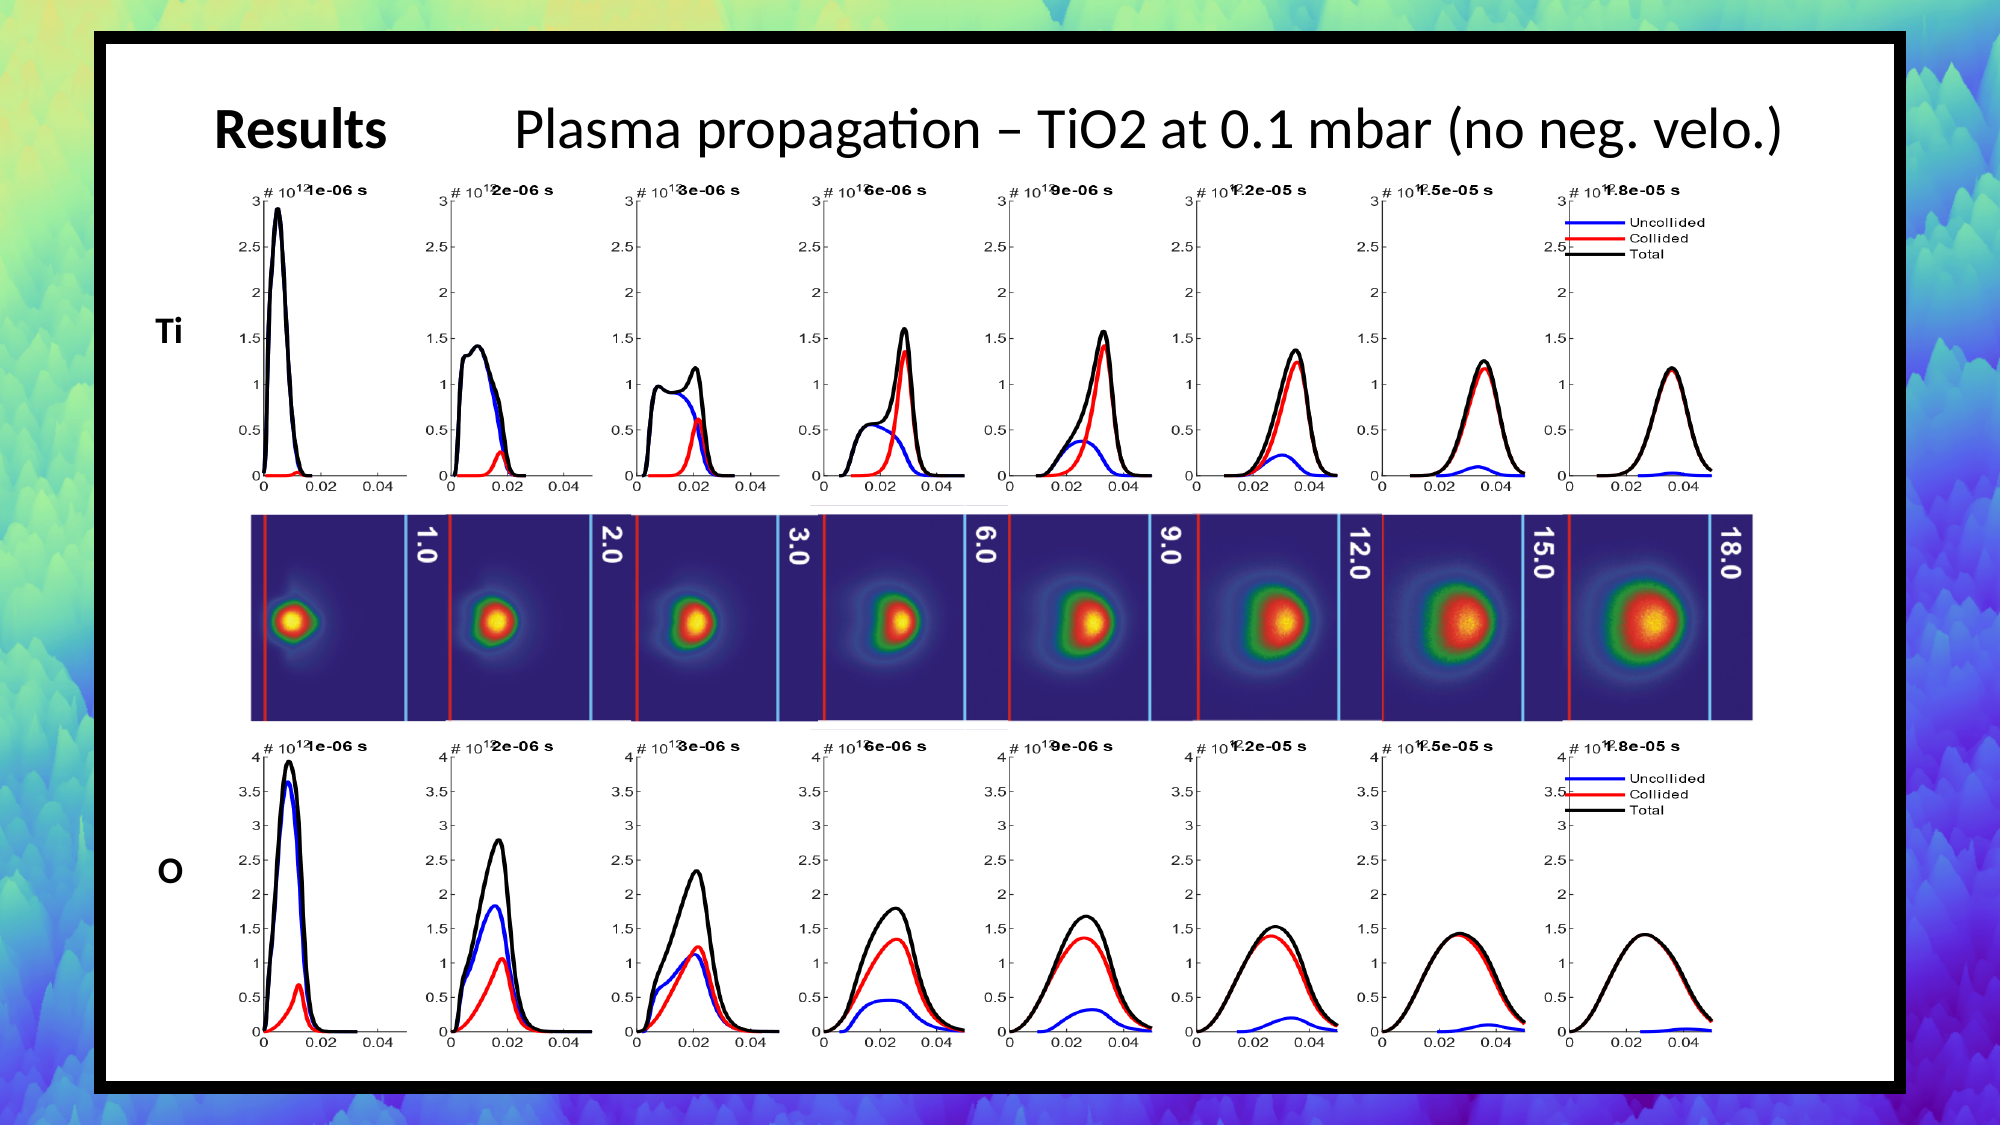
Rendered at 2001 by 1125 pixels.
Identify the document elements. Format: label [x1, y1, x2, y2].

picture [0, 0, 2000, 1125]
text_box [242, 504, 1763, 731]
